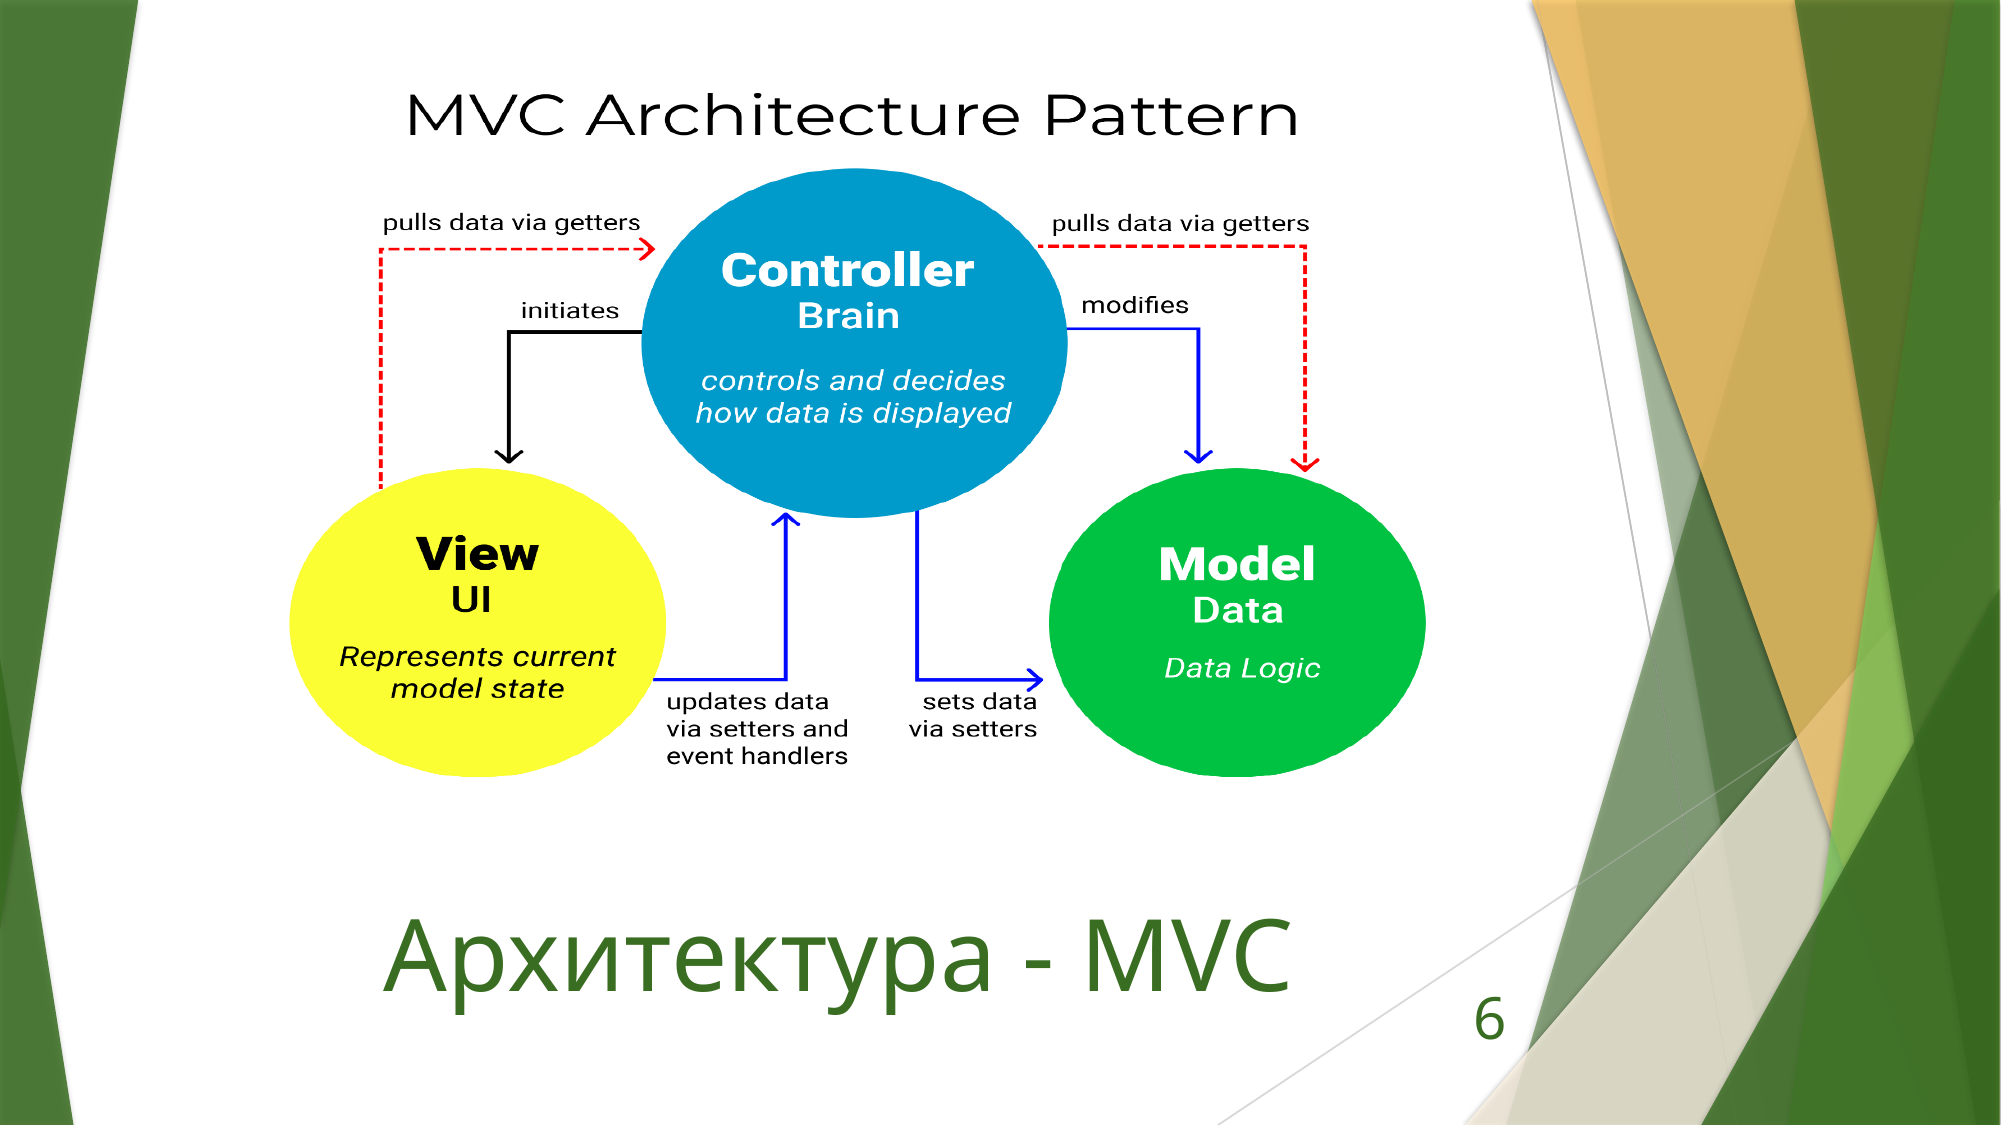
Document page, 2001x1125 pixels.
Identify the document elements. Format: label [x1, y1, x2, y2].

picture [211, 34, 1488, 863]
text_box [0, 0, 2000, 1125]
